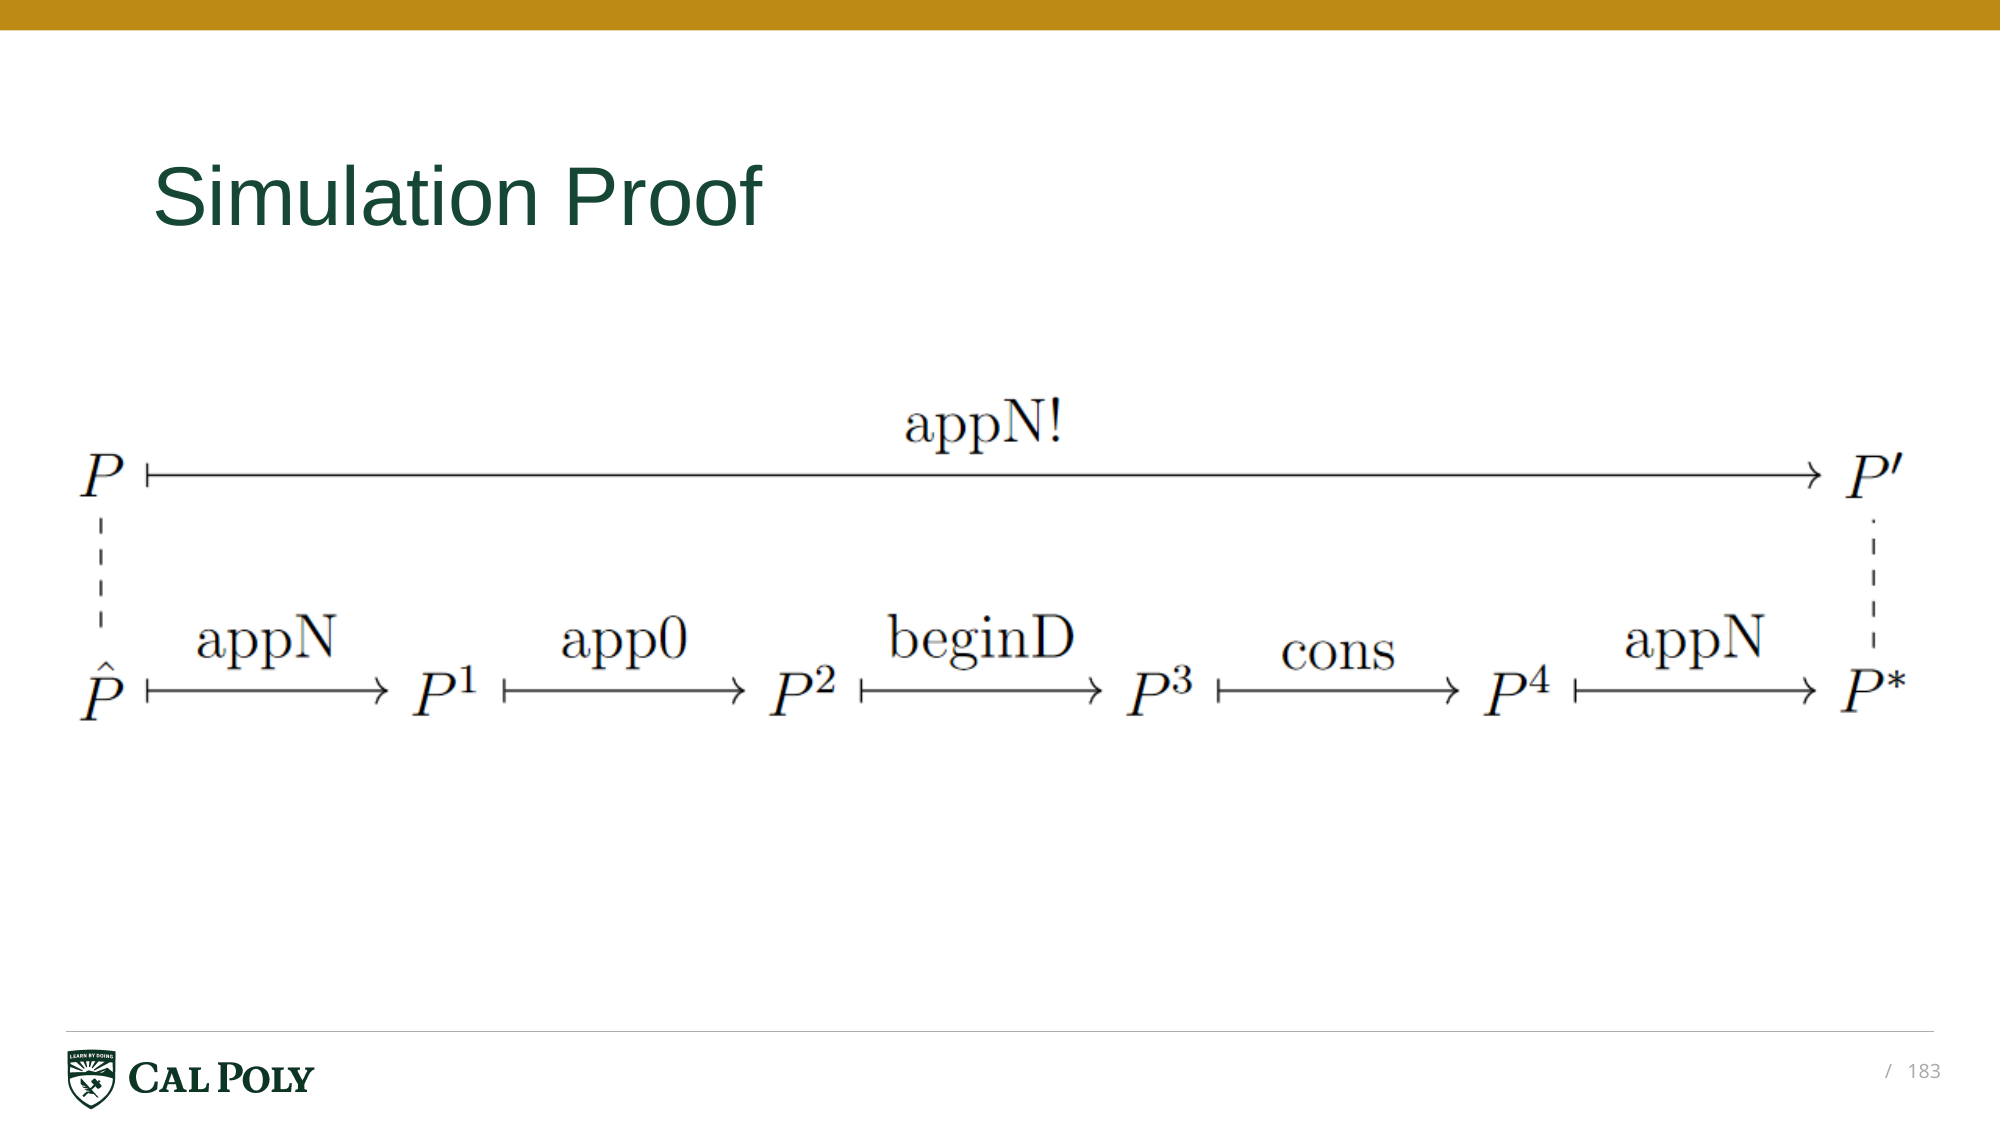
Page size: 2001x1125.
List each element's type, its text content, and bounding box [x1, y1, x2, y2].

slide_number / 183 [1866, 1041, 1956, 1102]
title Simulation Proof [137, 147, 1888, 250]
picture [30, 340, 1969, 785]
picture [43, 1025, 338, 1125]
